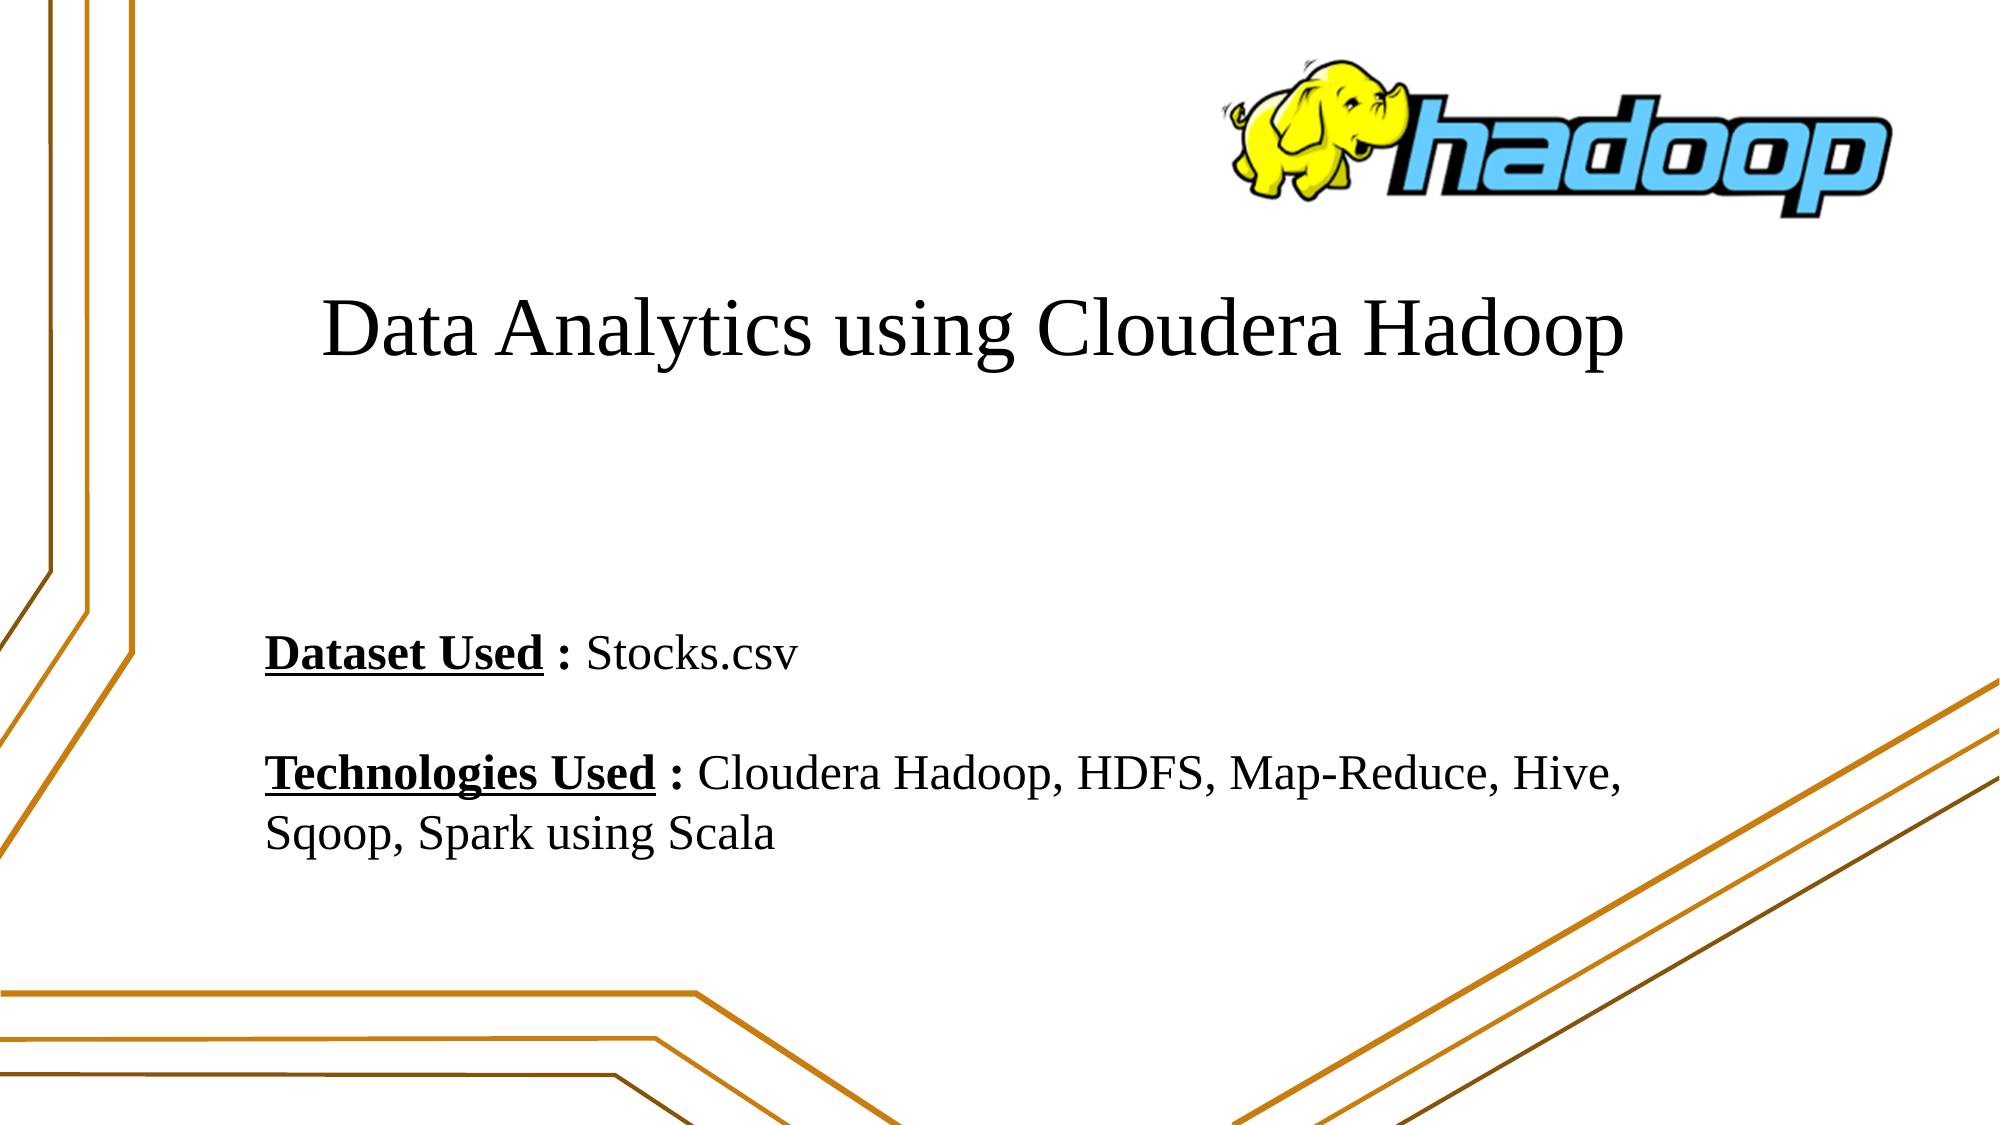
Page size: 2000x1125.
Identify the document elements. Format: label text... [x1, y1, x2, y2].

title Data Analytics using Cloudera Hadoop [137, 95, 1813, 384]
picture [1211, 49, 1903, 229]
text_box Dataset Used : Stocks.csv Technologies Used : Cloudera Hadoop, HDFS, Map-Reduce, Hive, Sqoop, Spark using Scala [249, 612, 1713, 938]
